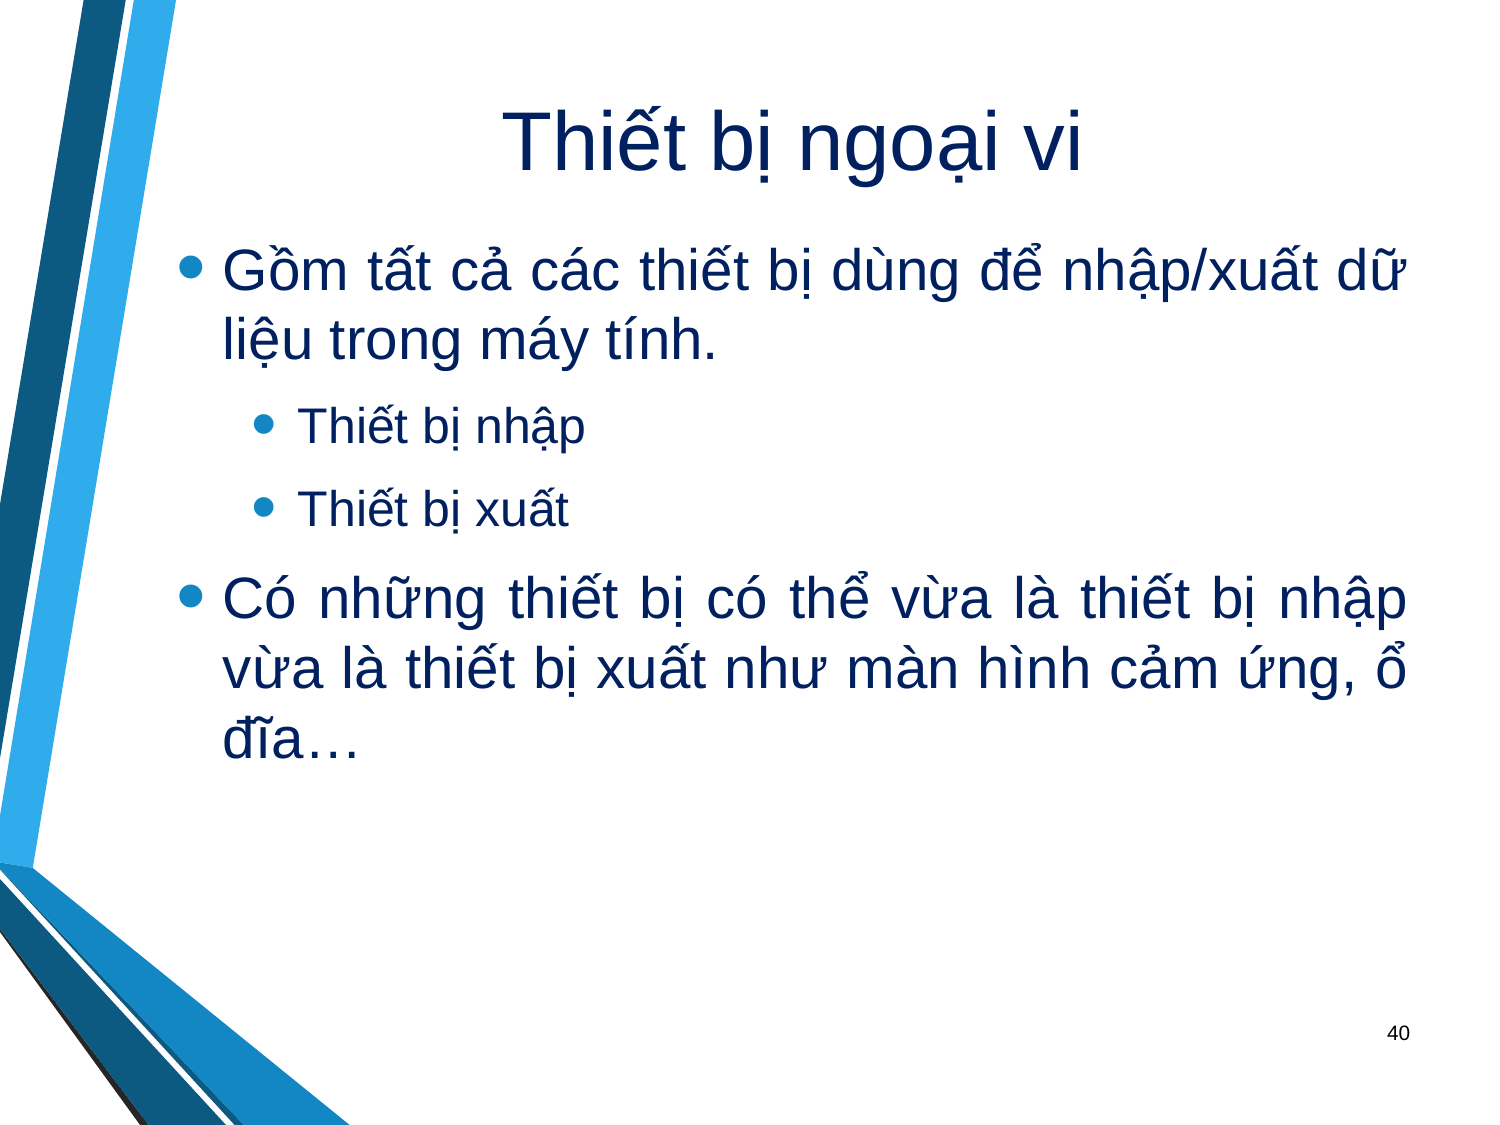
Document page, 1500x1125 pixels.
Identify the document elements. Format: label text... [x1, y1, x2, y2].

slide_number 40 [1354, 1001, 1425, 1062]
list Gồm tất cả các thiết bị dùng để nhập/xuất dữ liệu trong máy tính. Thiết bị nhập Thiết bị xuất Có những thiết bị có thể vừa là thiết bị nhập vừa là thiết bị xuất như màn hình cảm ứng, ổ đĩa… [161, 224, 1425, 985]
title Thiết bị ngoại vi [161, 75, 1425, 200]
